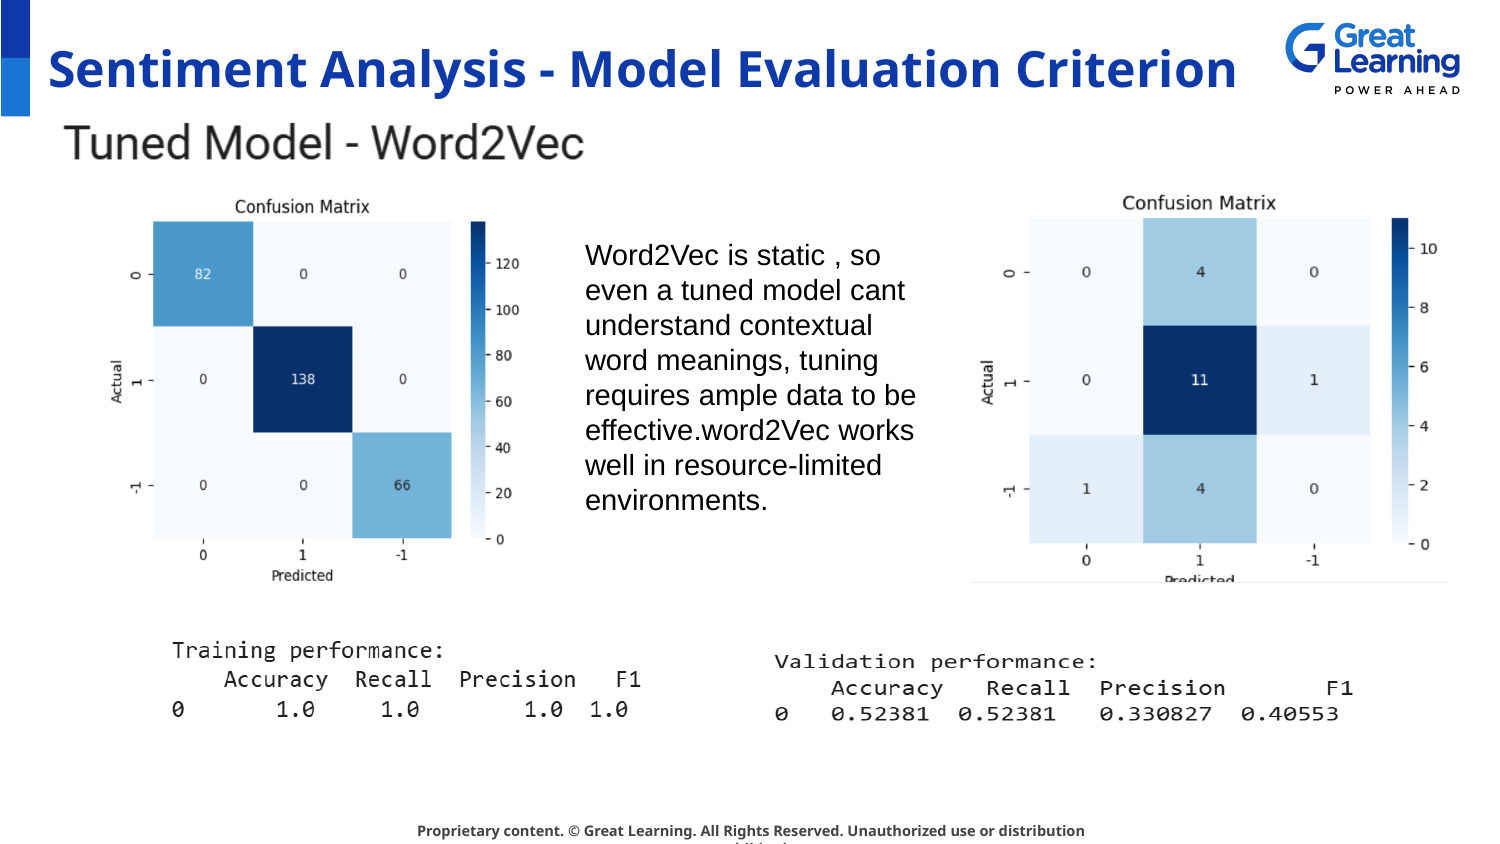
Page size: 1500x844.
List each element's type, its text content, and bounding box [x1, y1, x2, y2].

picture [52, 103, 650, 591]
picture [971, 188, 1448, 586]
picture [1258, 11, 1487, 106]
title Sentiment Analysis - Model Evaluation Criterion [33, 22, 1431, 117]
picture [160, 627, 672, 741]
text_box Word2Vec is static , so even a tuned model cant understand contextual word meanings, tuning requires ample data to be effective.word2Vec works well in resource-limited environments. [570, 229, 943, 524]
picture [749, 639, 1406, 753]
